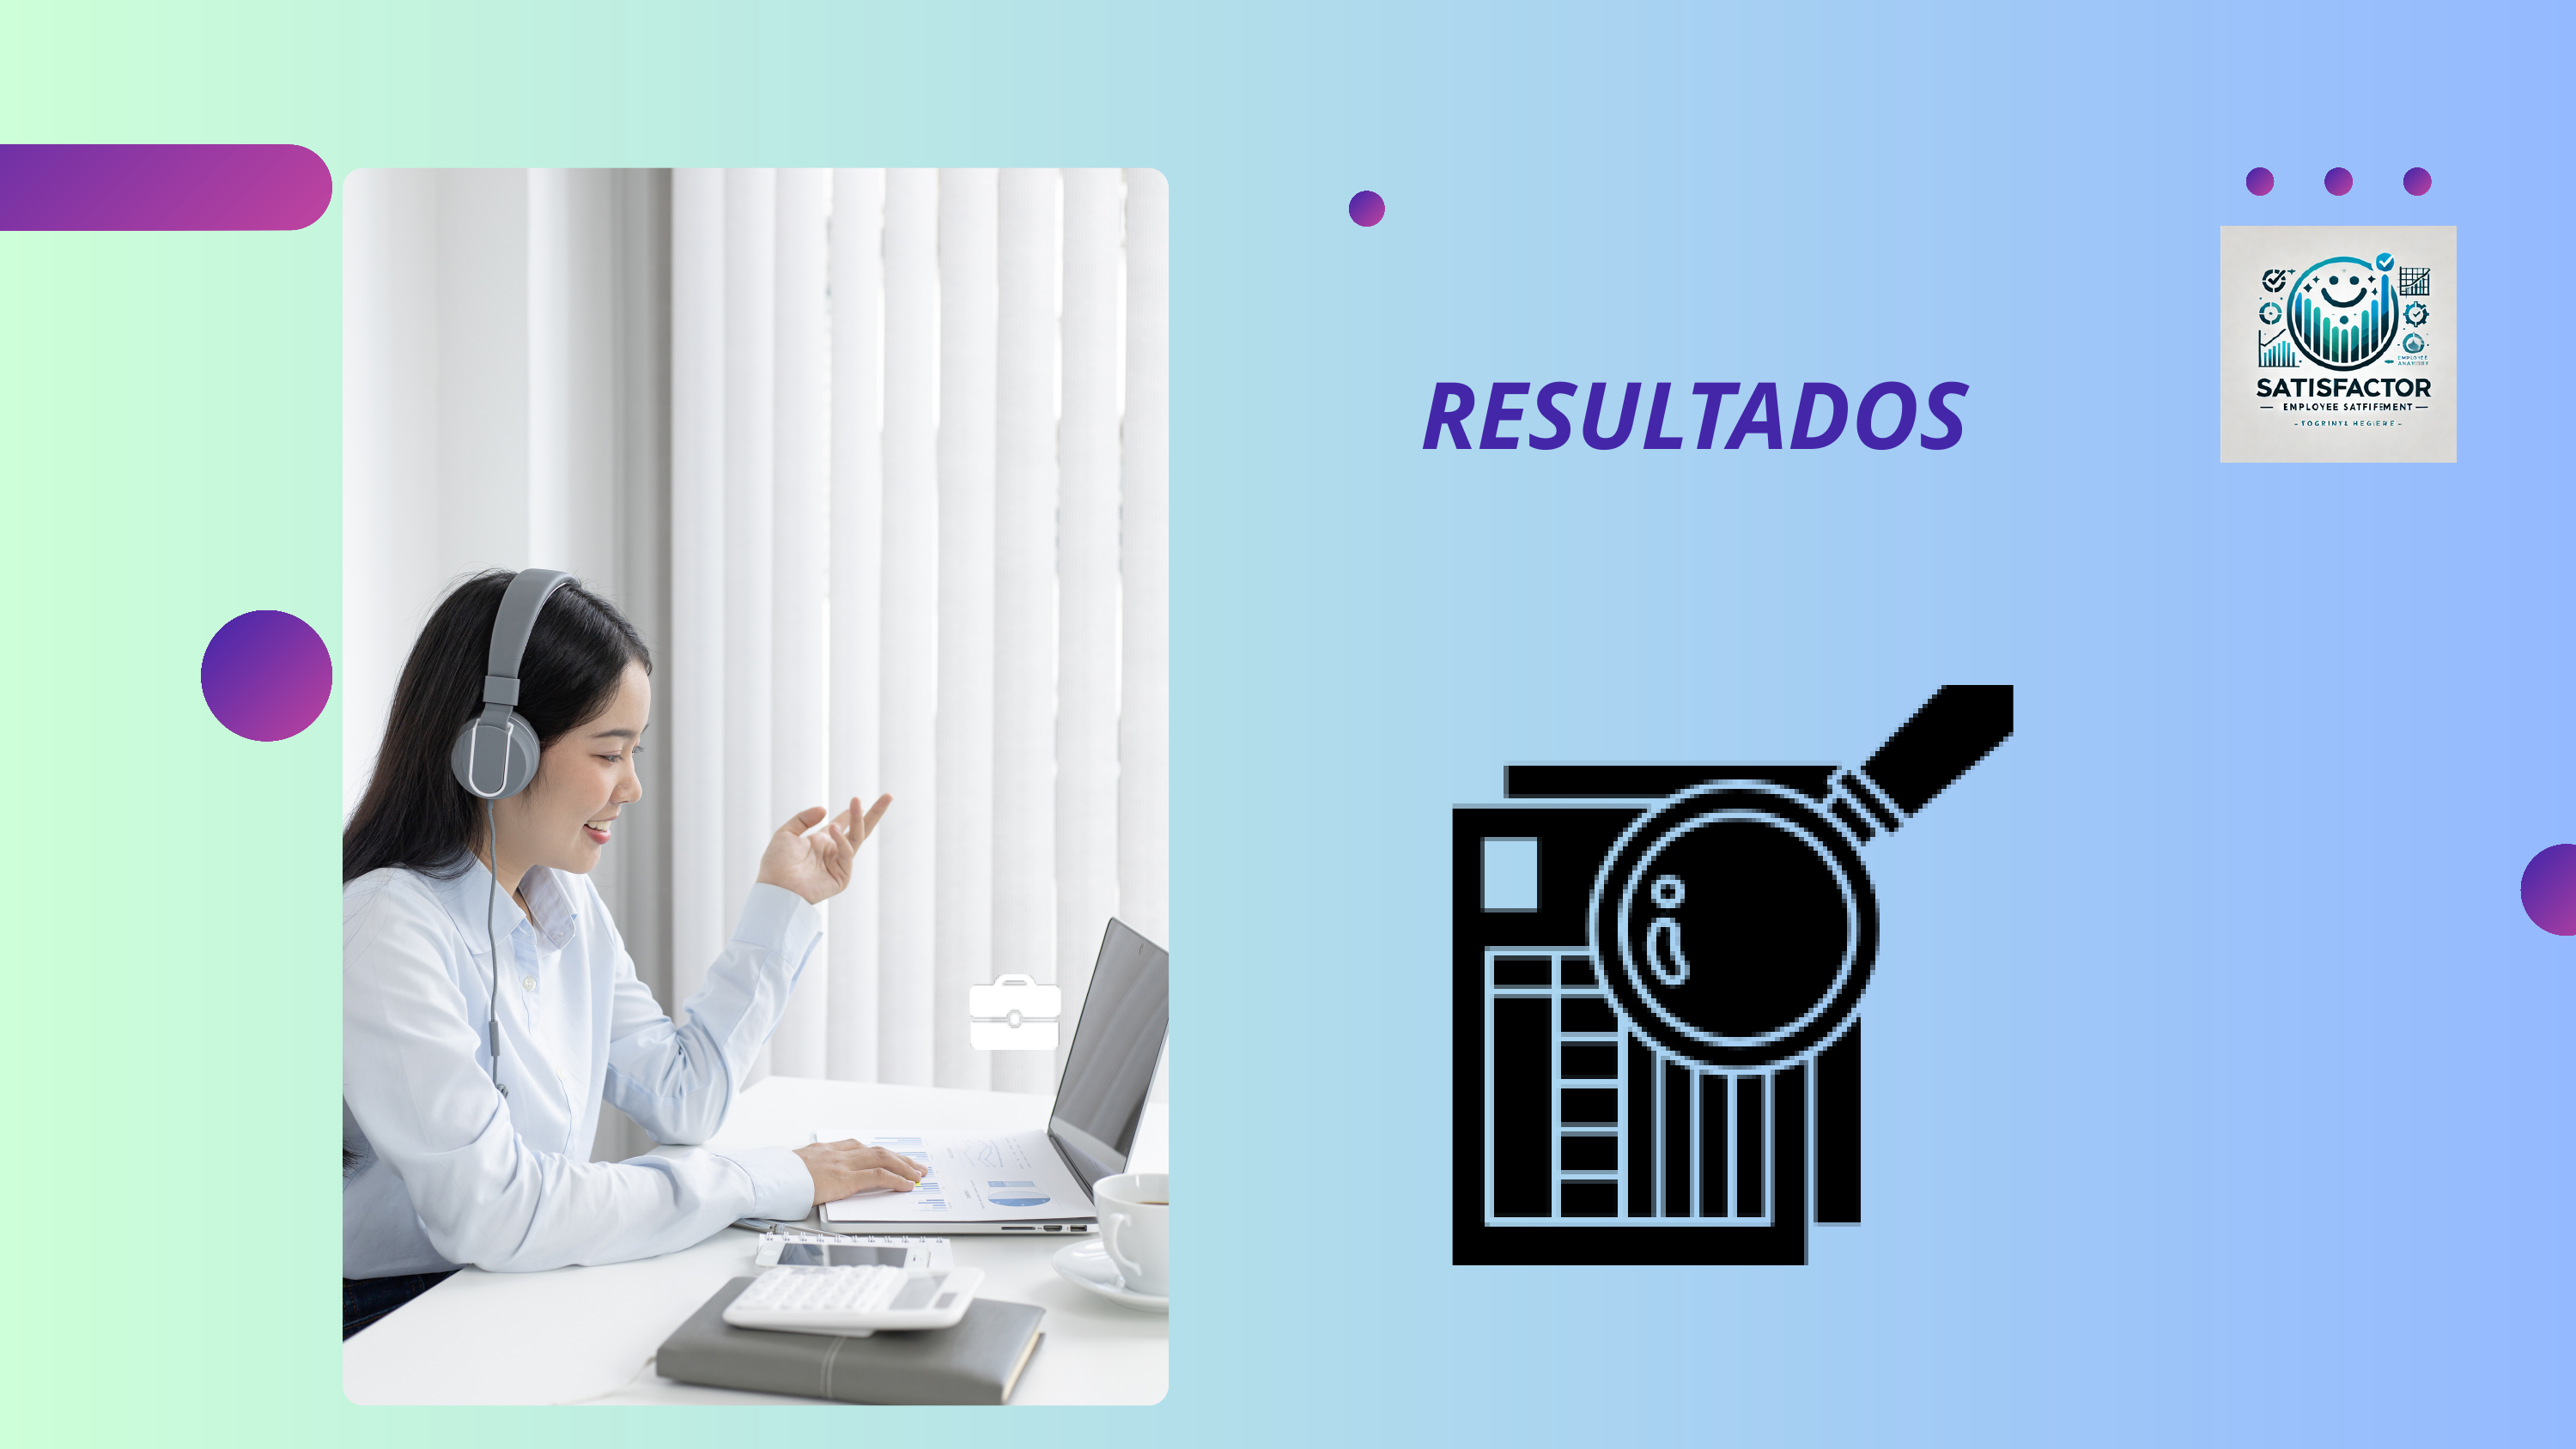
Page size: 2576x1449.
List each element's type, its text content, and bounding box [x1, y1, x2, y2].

text_box [2221, 226, 2458, 463]
text_box [1452, 685, 2014, 1265]
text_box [0, 144, 333, 231]
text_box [2403, 167, 2432, 196]
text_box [2324, 167, 2353, 196]
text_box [201, 609, 333, 742]
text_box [2520, 844, 2576, 937]
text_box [1349, 191, 1385, 227]
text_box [342, 167, 1170, 1406]
text_box RESULTADOS [1395, 337, 1994, 468]
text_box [2245, 167, 2275, 196]
